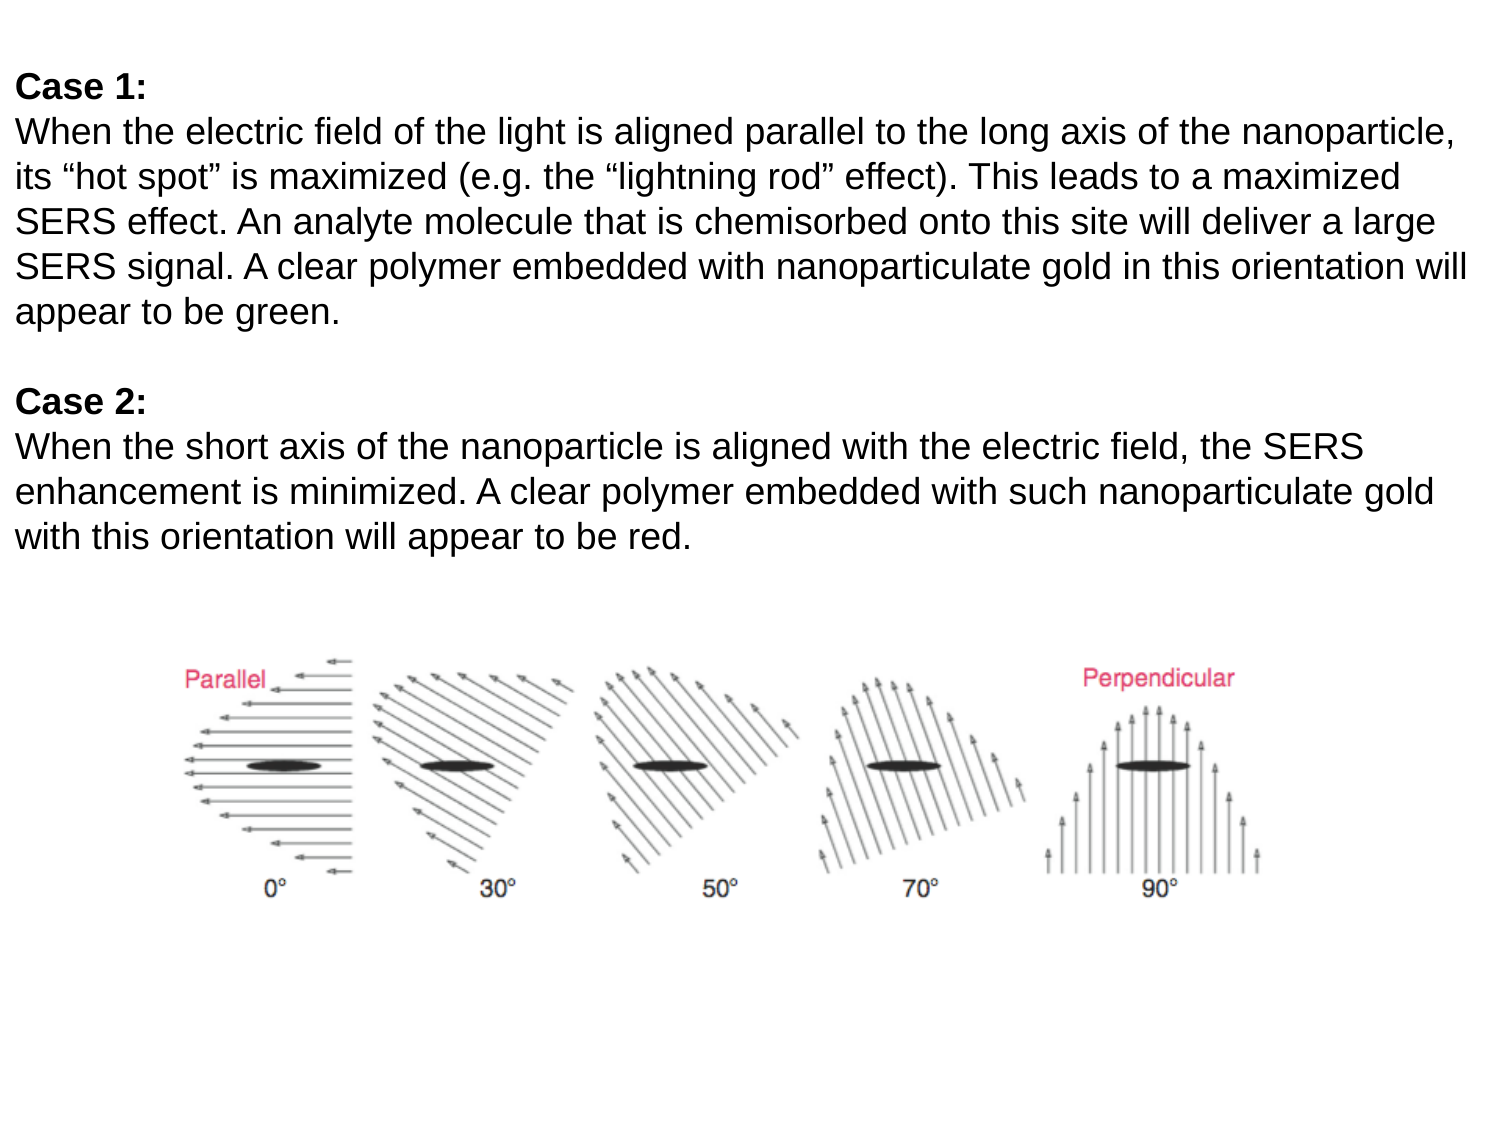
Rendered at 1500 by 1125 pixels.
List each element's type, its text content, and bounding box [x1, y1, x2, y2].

picture [162, 649, 1263, 902]
text_box Case 1: When the electric field of the light is aligned parallel to the long axis of the nanoparticle, its “hot spot” is maximized (e.g. the “lightning rod” effect). This leads to a maximized SERS effect. An analyte molecule that is chemisorbed onto this site will deliver a large SERS signal. A clear polymer embedded with nanoparticulate gold in this orientation will appear to be green. Case 2: When the short axis of the nanoparticle is aligned with the electric field, the SERS enhancement is minimized. A clear polymer embedded with such nanoparticulate gold with this orientation will appear to be red. [0, 55, 1500, 565]
